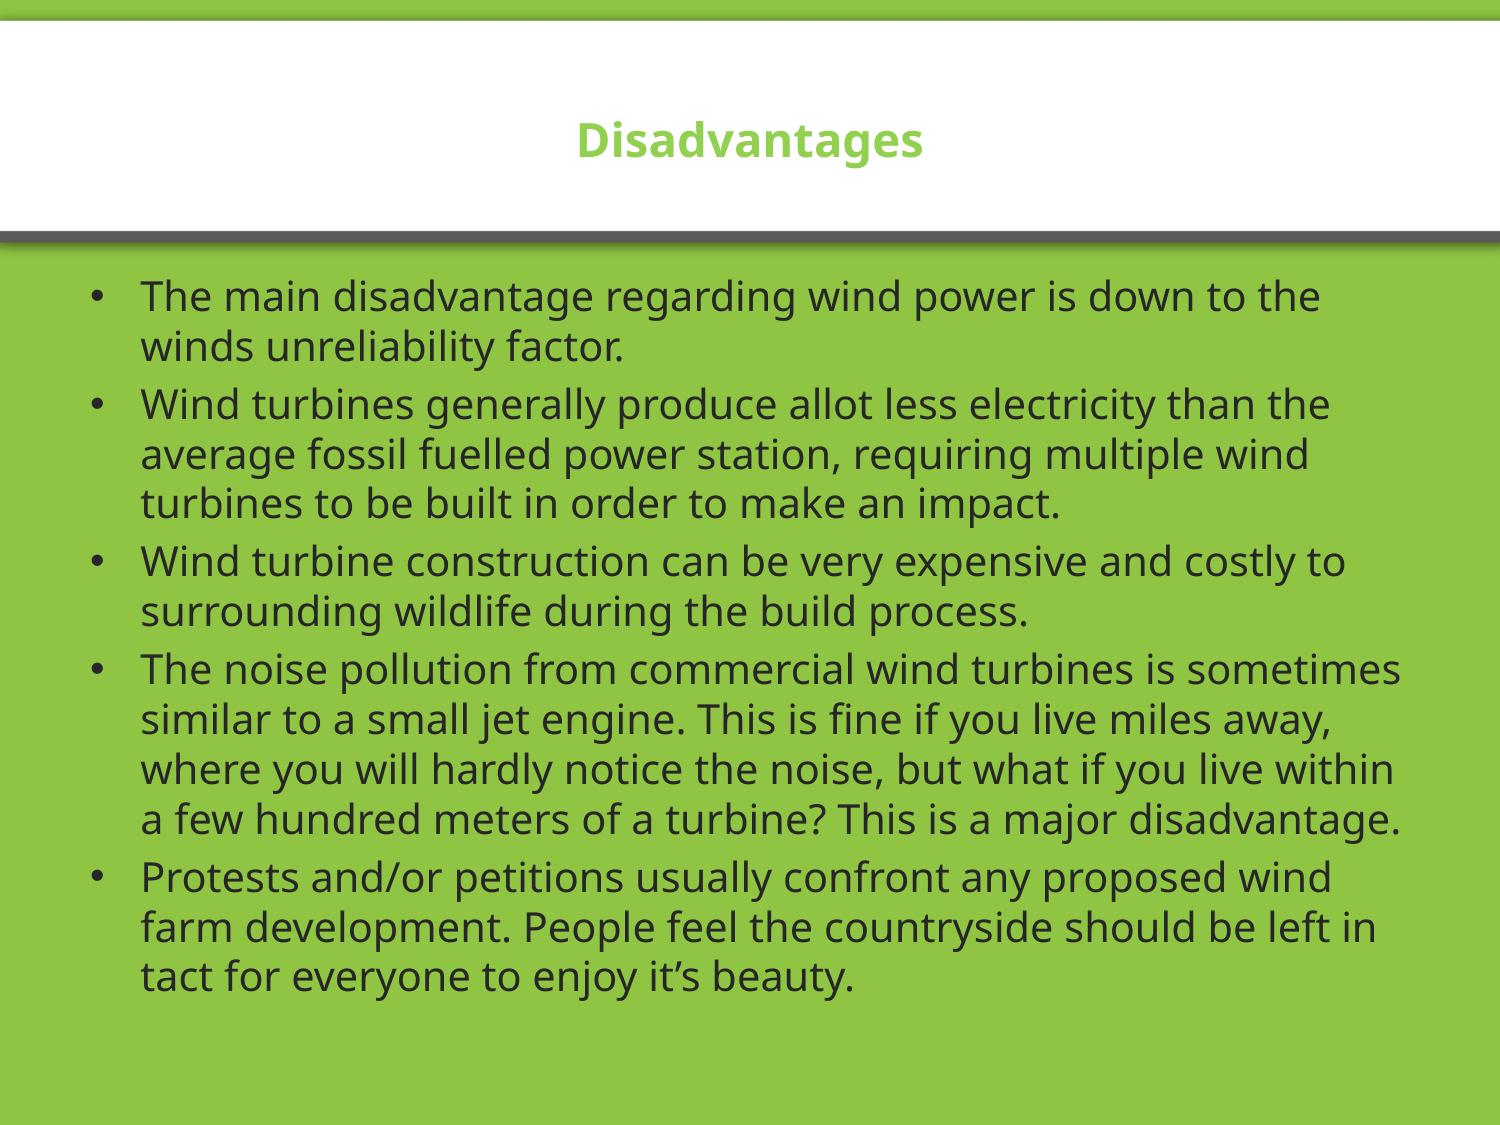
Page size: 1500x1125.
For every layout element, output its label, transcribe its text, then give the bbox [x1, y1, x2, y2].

title Disadvantages [75, 45, 1425, 233]
list The main disadvantage regarding wind power is down to the winds unreliability factor. Wind turbines generally produce allot less electricity than the average fossil fuelled power station, requiring multiple wind turbines to be built in order to make an impact. Wind turbine construction can be very expensive and costly to surrounding wildlife during the build process. The noise pollution from commercial wind turbines is sometimes similar to a small jet engine. This is fine if you live miles away, where you will hardly notice the noise, but what if you live within a few hundred meters of a turbine? This is a major disadvantage. Protests and/or petitions usually confront any proposed wind farm development. People feel the countryside should be left in tact for everyone to enjoy it’s beauty. [75, 262, 1425, 1063]
picture [0, 0, 1500, 1125]
